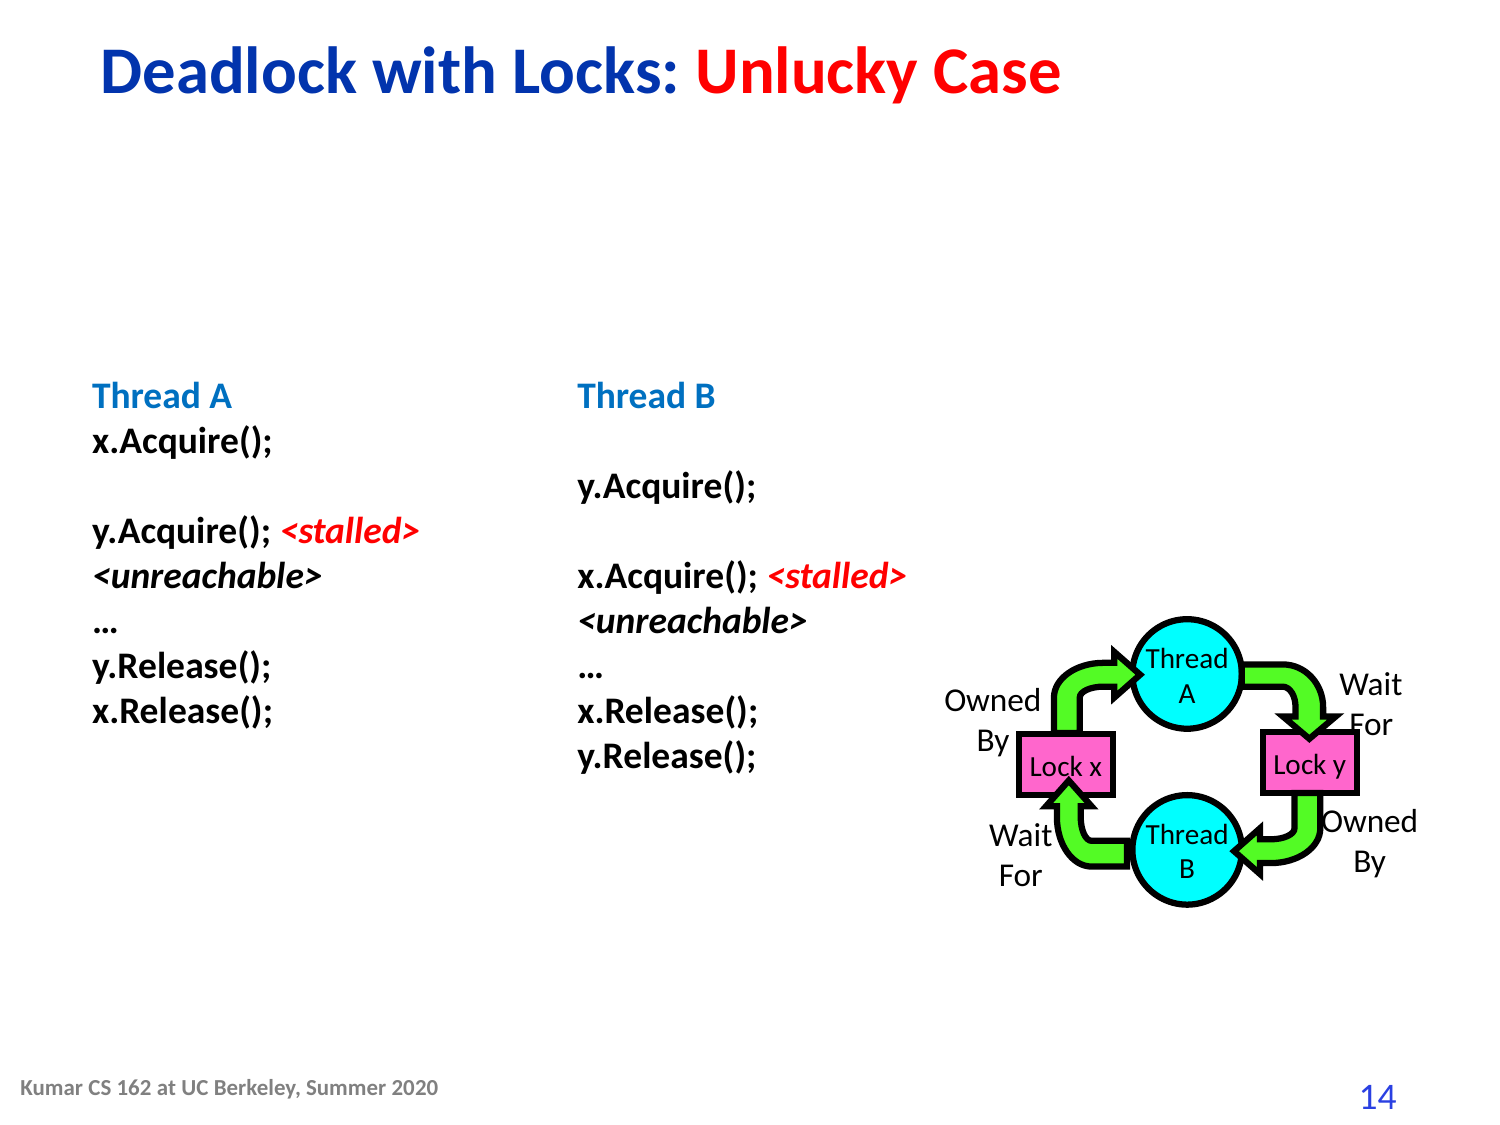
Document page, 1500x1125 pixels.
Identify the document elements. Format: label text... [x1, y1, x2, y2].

text_box Kumar CS 162 at UC Berkeley, Summer 2020 [5, 1065, 681, 1125]
text_box Thread A x.Acquire(); y.Acquire(); <stalled> <unreachable> … y.Release(); x.Release(); [77, 364, 562, 739]
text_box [928, 618, 1435, 905]
title Deadlock with Locks: Unlucky Case [85, 28, 1261, 117]
text_box Thread B y.Acquire(); x.Acquire(); <stalled> <unreachable> … x.Release(); y.Release(); [562, 364, 1071, 784]
